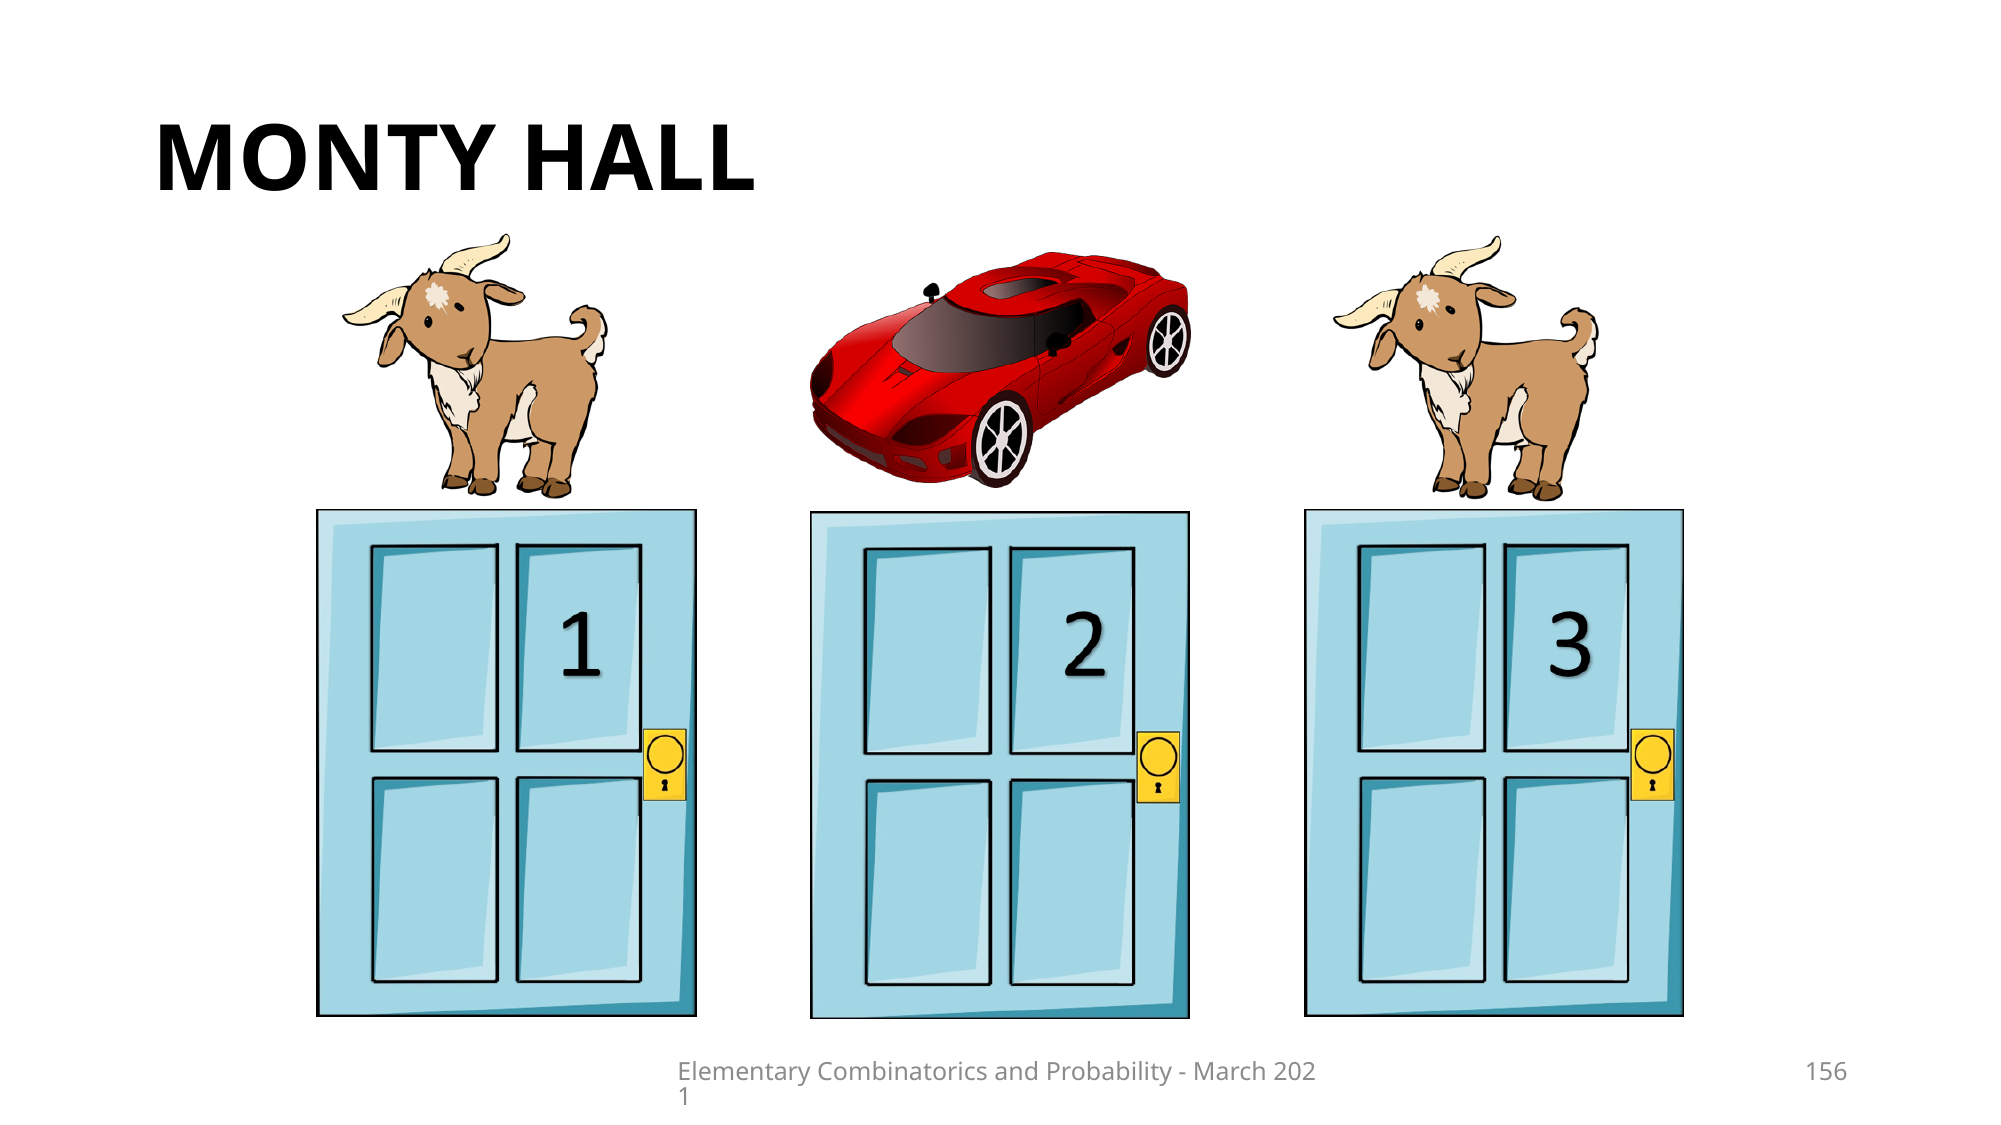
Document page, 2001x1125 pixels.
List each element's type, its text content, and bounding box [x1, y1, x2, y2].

slide_number 156 [1412, 1042, 1863, 1103]
title Monty hall [137, 52, 1863, 270]
footer Elementary Combinatorics and Probability - March 2021 [662, 1042, 1338, 1103]
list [316, 227, 1684, 1019]
